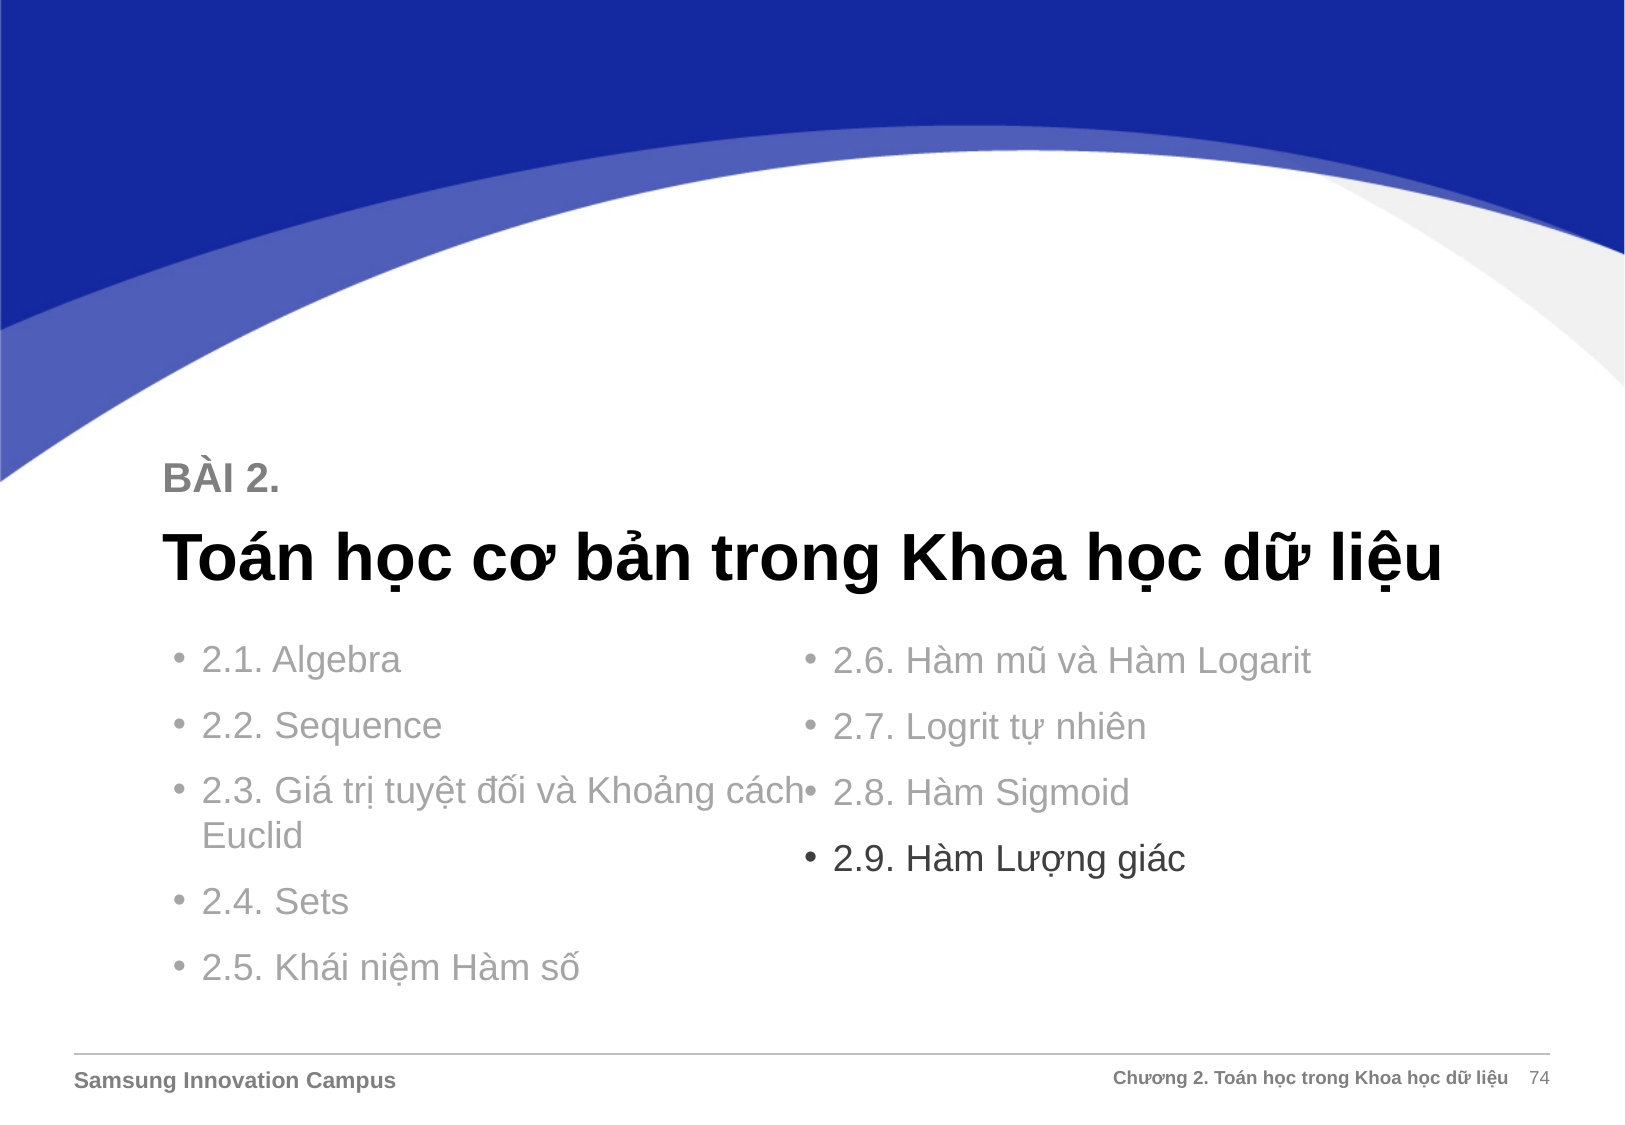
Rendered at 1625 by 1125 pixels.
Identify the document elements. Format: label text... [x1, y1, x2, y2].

text_box Toán học cơ bản trong Khoa học dữ liệu [162, 514, 1625, 595]
picture [0, 0, 1625, 1125]
text_box BÀI 2. [162, 450, 1061, 502]
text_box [172, 634, 1456, 992]
